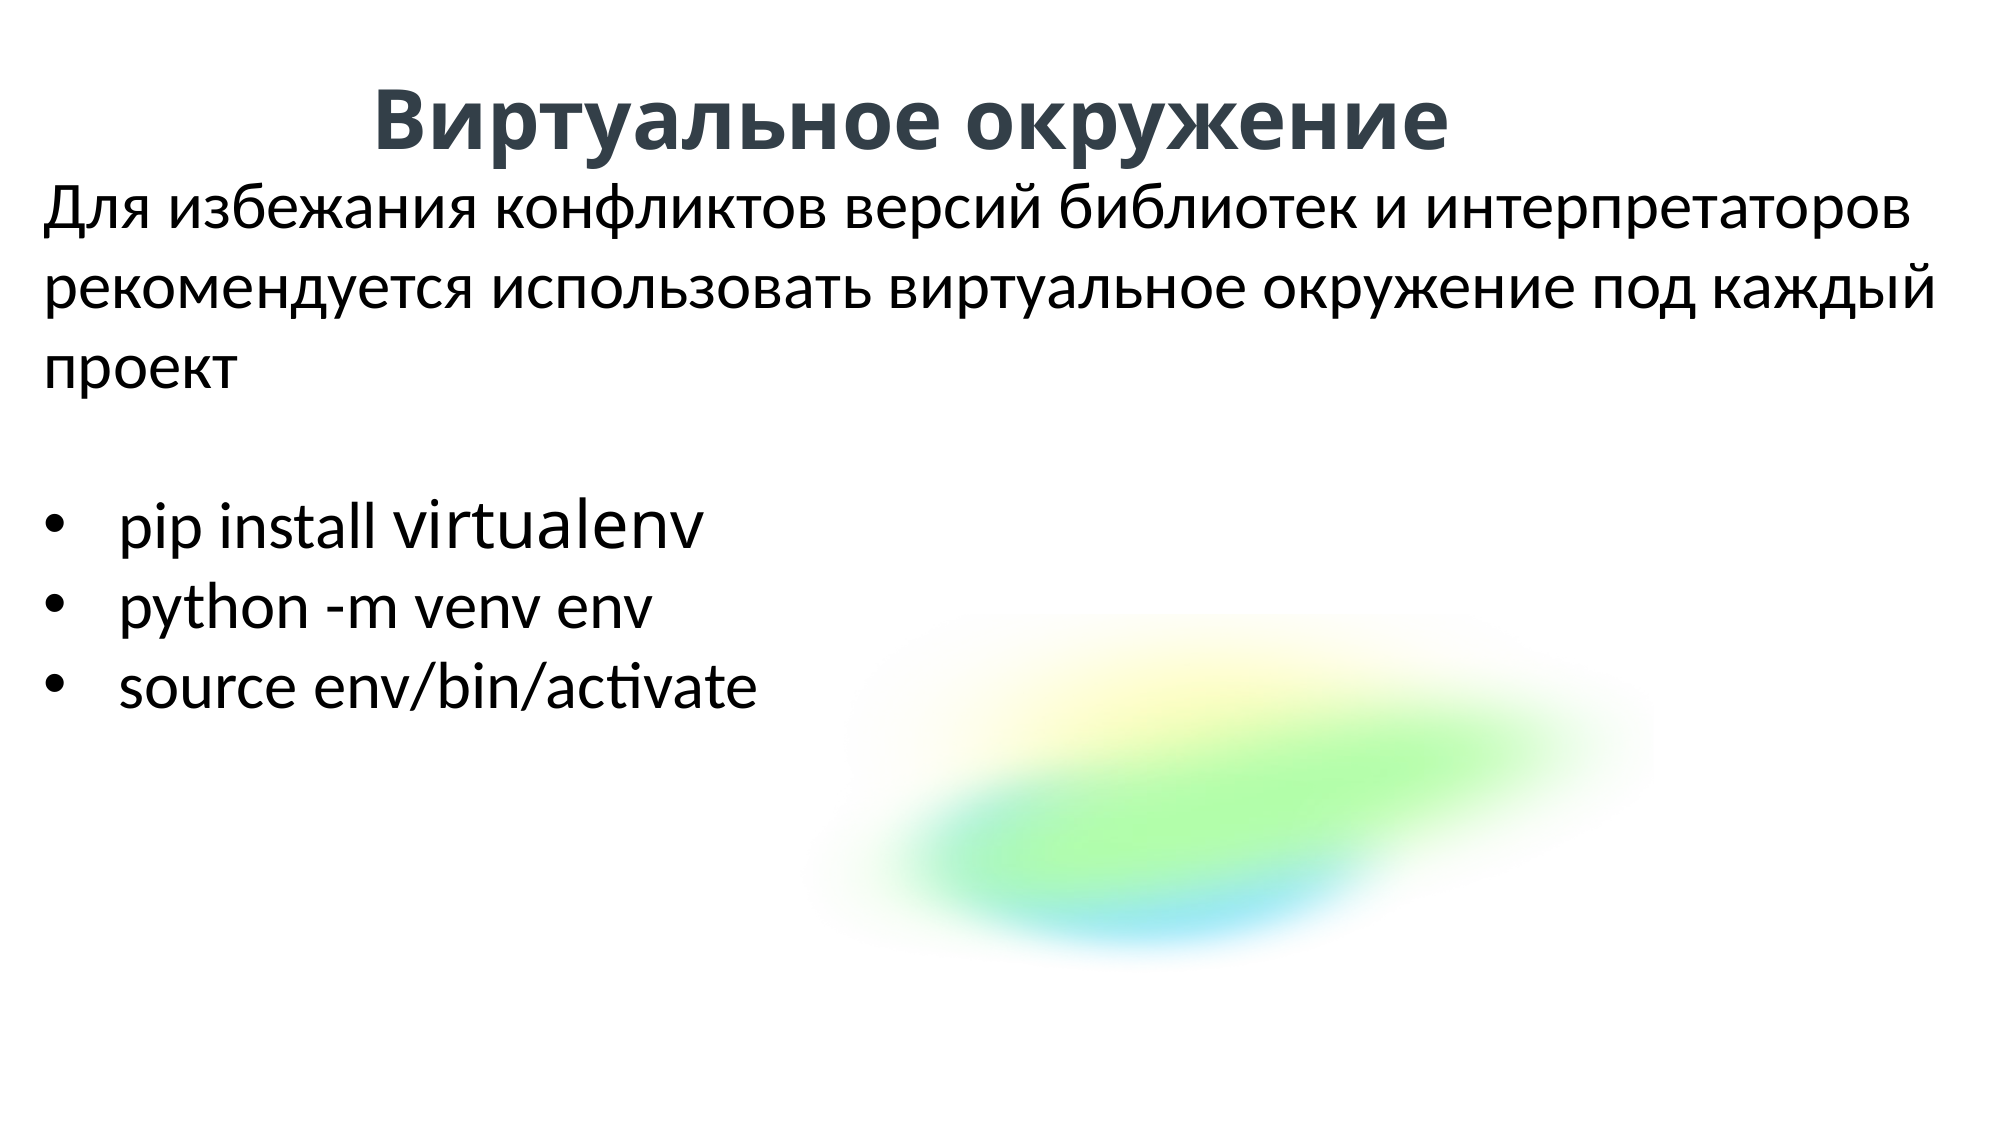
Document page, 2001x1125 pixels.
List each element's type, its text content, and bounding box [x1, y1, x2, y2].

text_box Виртуальное окружение [255, 66, 1567, 149]
text_box Для избежания конфликтов версий библиотек и интерпретаторов рекомендуется использовать виртуальное окружение под каждый проект pip install virtualenv python -m venv env source env/bin/activate [28, 154, 1982, 1050]
